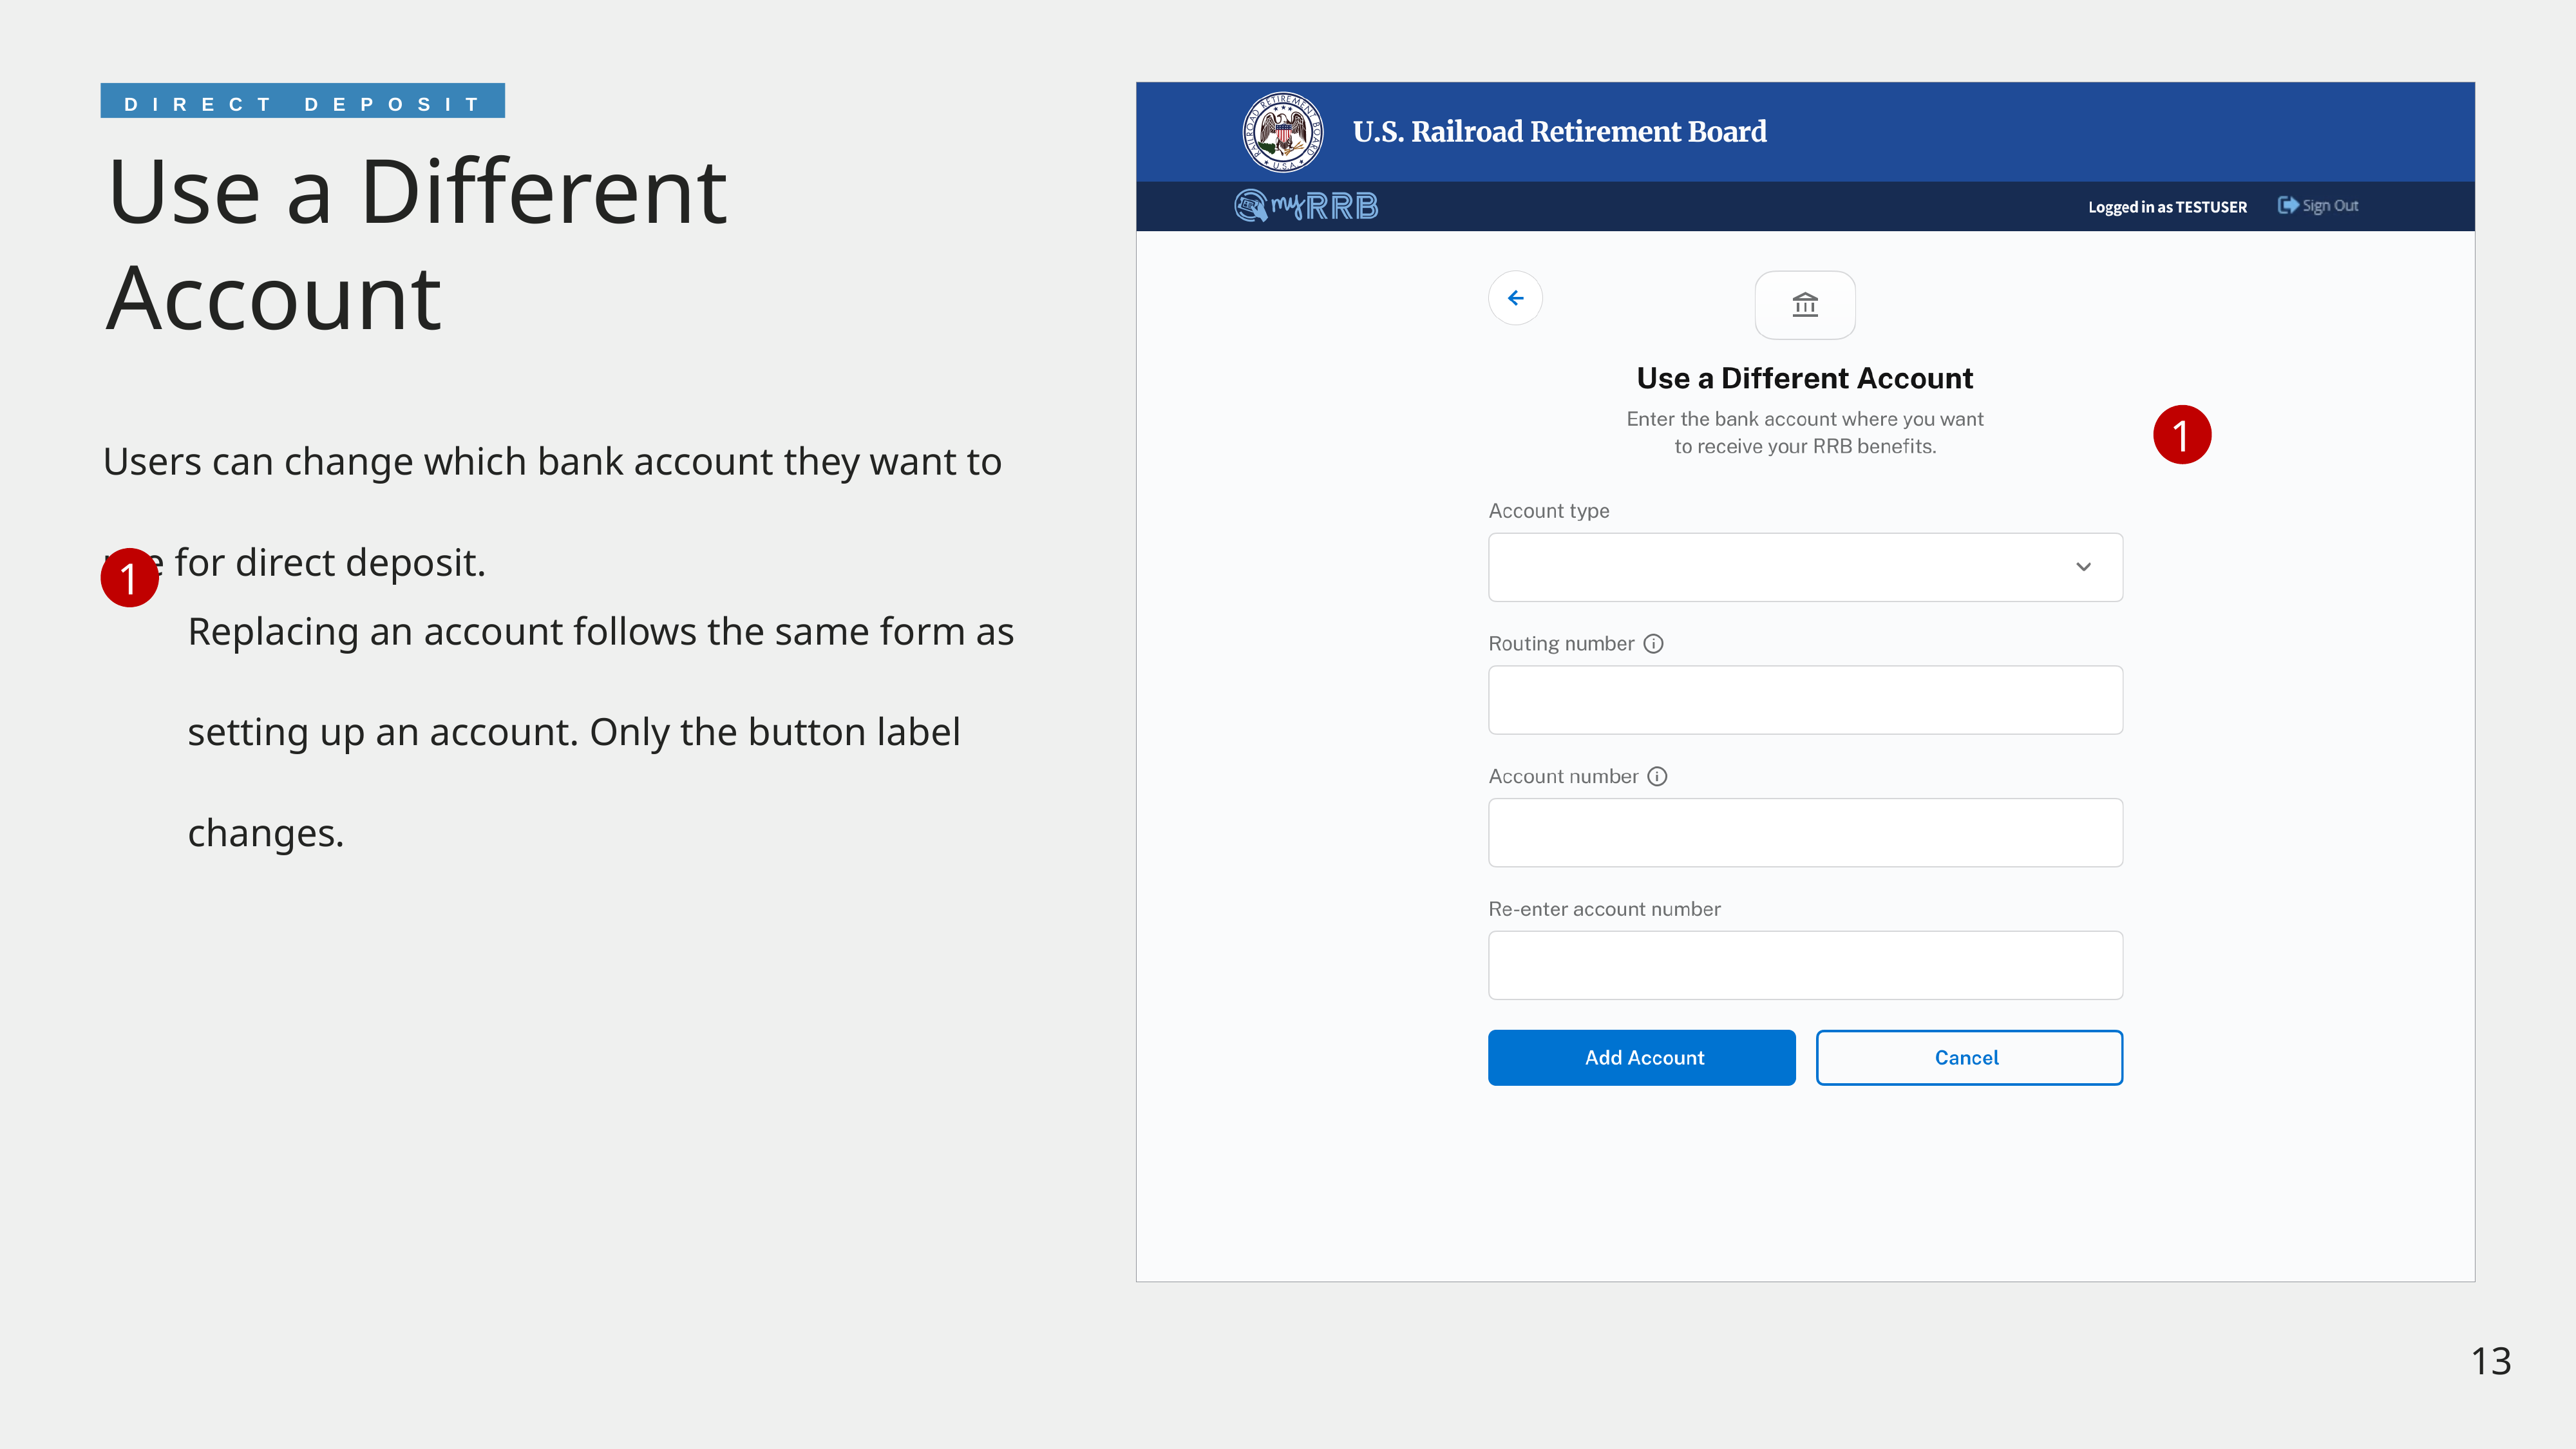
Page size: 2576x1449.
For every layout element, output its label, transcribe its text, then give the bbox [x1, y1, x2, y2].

text_box Users can change which bank account they want to use for direct deposit. [100, 379, 1028, 585]
text_box 1 [100, 547, 159, 607]
picture [1136, 82, 2476, 1282]
text_box Use a Different Account [100, 129, 1044, 352]
text_box 13 [2468, 1334, 2517, 1384]
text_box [100, 82, 977, 118]
text_box Replacing an account follows the same form as setting up an account. Only the button label changes. [185, 549, 1044, 857]
